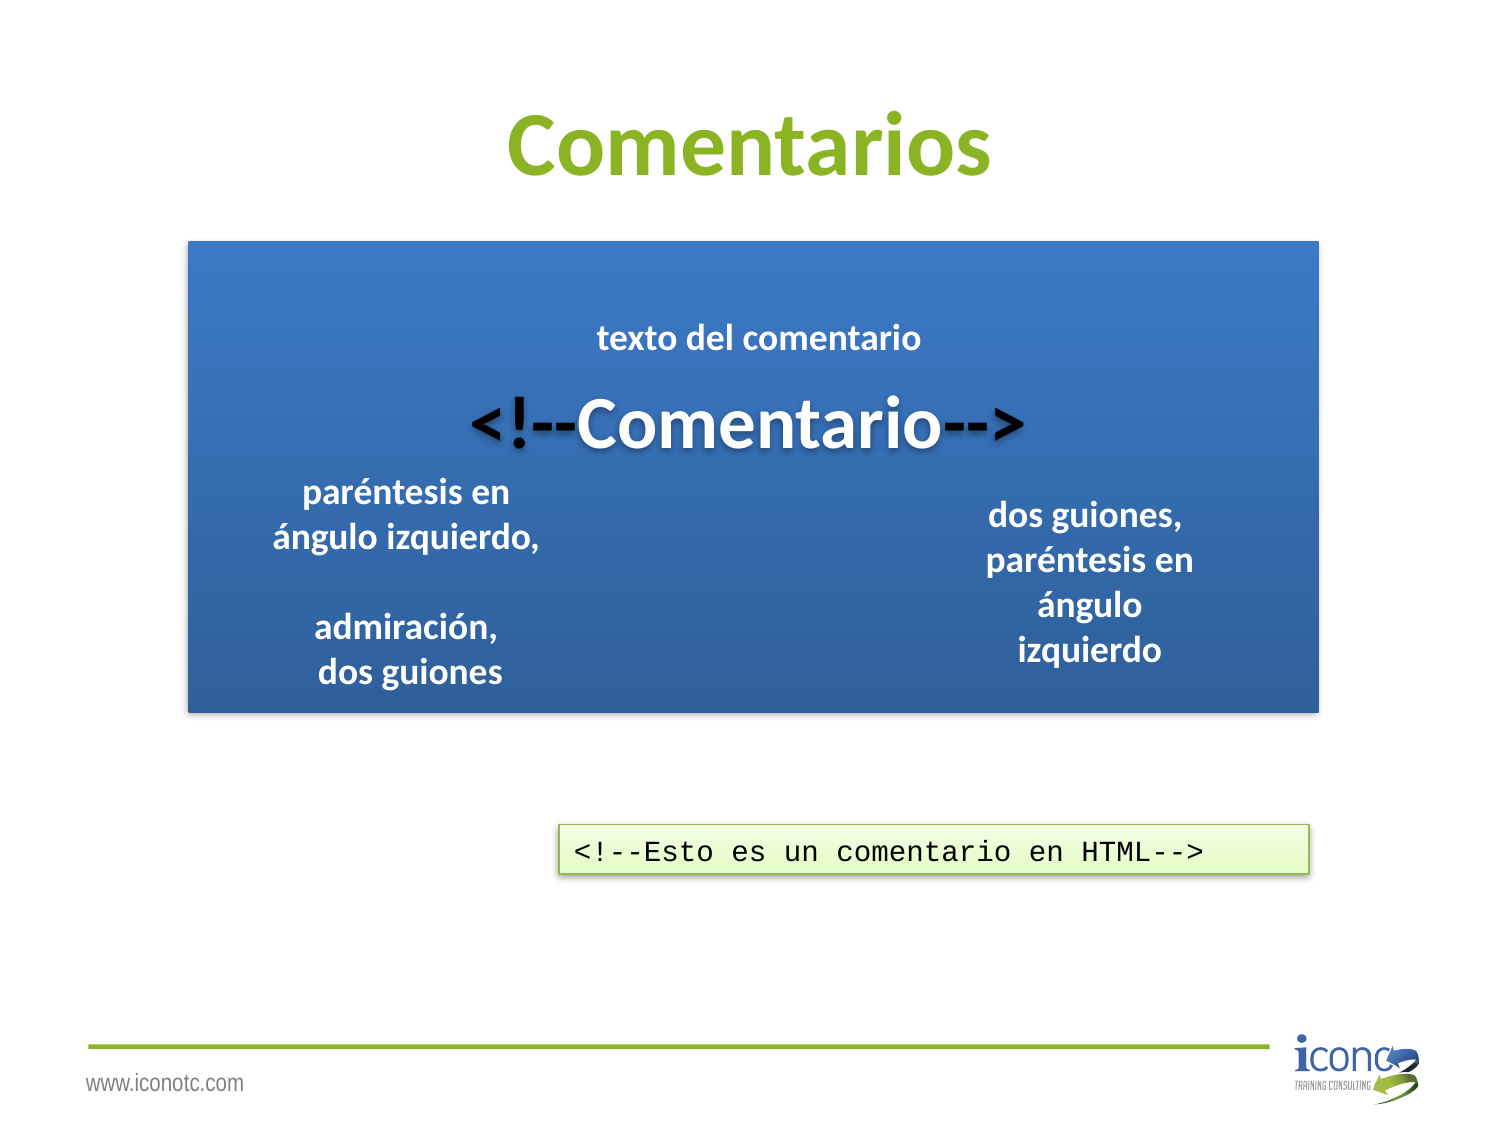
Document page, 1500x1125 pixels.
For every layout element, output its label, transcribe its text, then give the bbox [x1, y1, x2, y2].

text_box [188, 241, 1319, 713]
text_box paréntesis en ángulo izquierdo, admiración, dos guiones [253, 459, 559, 700]
text_box <!--Esto es un comentario en HTML--> [558, 824, 1310, 875]
title Comentarios [75, 45, 1425, 233]
picture [1293, 1033, 1420, 1106]
text_box <!--Comentario--> [454, 368, 1100, 470]
text_box dos guiones, paréntesis en ángulo izquierdo [945, 482, 1234, 678]
text_box texto del comentario [572, 305, 946, 365]
